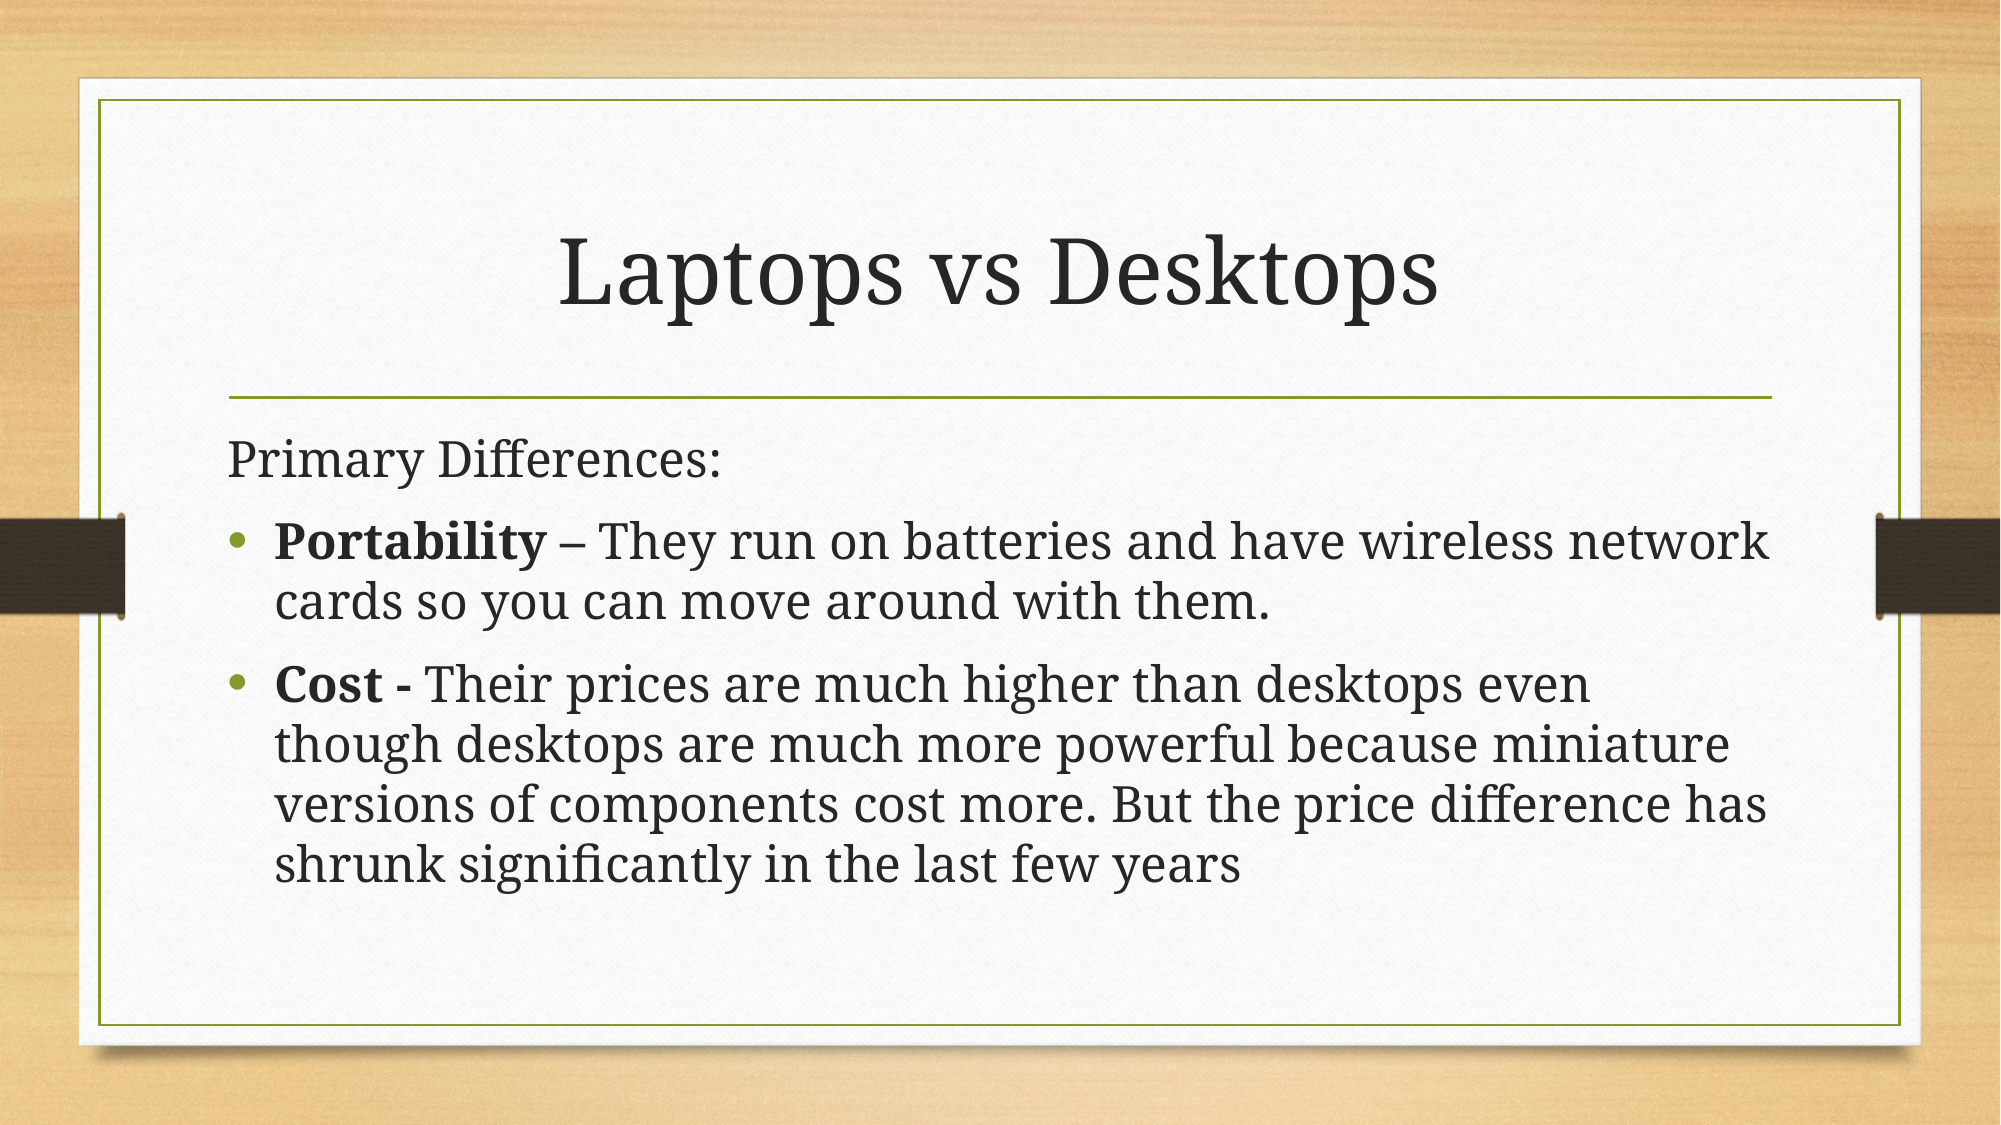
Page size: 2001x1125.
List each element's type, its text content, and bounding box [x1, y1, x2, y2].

title Laptops vs Desktops [212, 161, 1788, 375]
list Primary Differences: Portability – They run on batteries and have wireless network cards so you can move around with them. Cost - Their prices are much higher than desktops even though desktops are much more powerful because miniature versions of components cost more. But the price difference has shrunk significantly in the last few years [212, 419, 1788, 964]
picture [0, 0, 2001, 1125]
